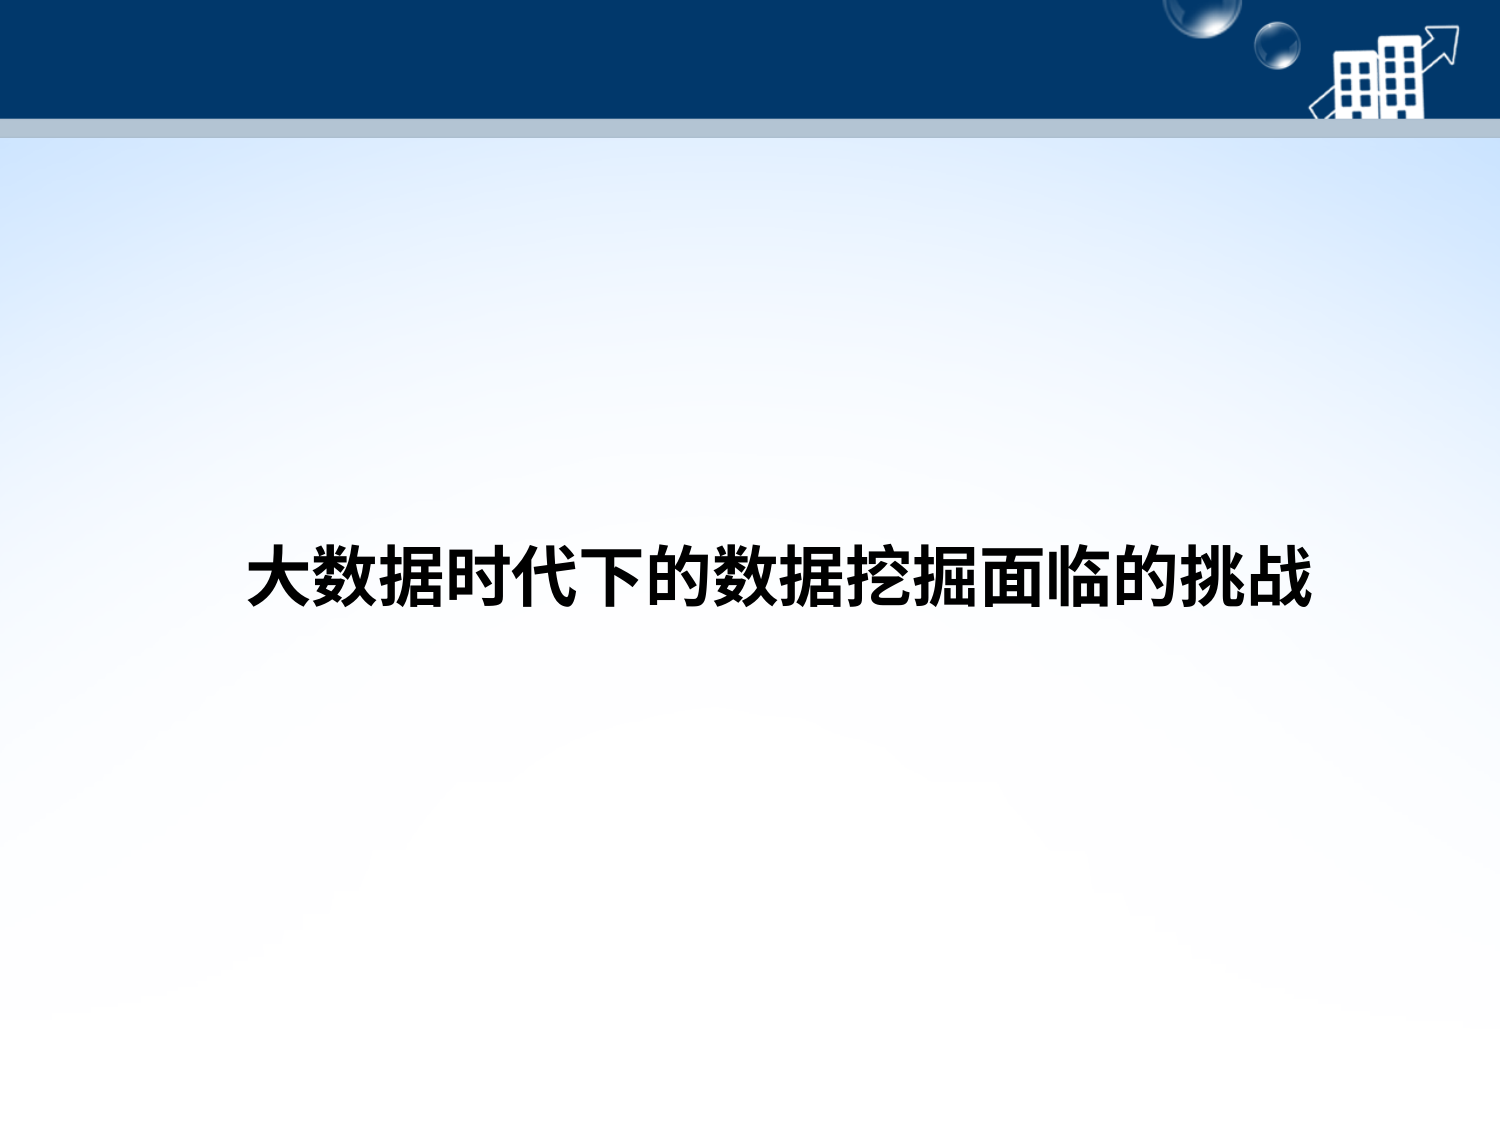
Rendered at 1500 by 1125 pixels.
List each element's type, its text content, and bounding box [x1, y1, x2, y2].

picture [0, 0, 1500, 1125]
text_box 大数据时代下的数据挖掘面临的挑战 [230, 527, 1388, 622]
